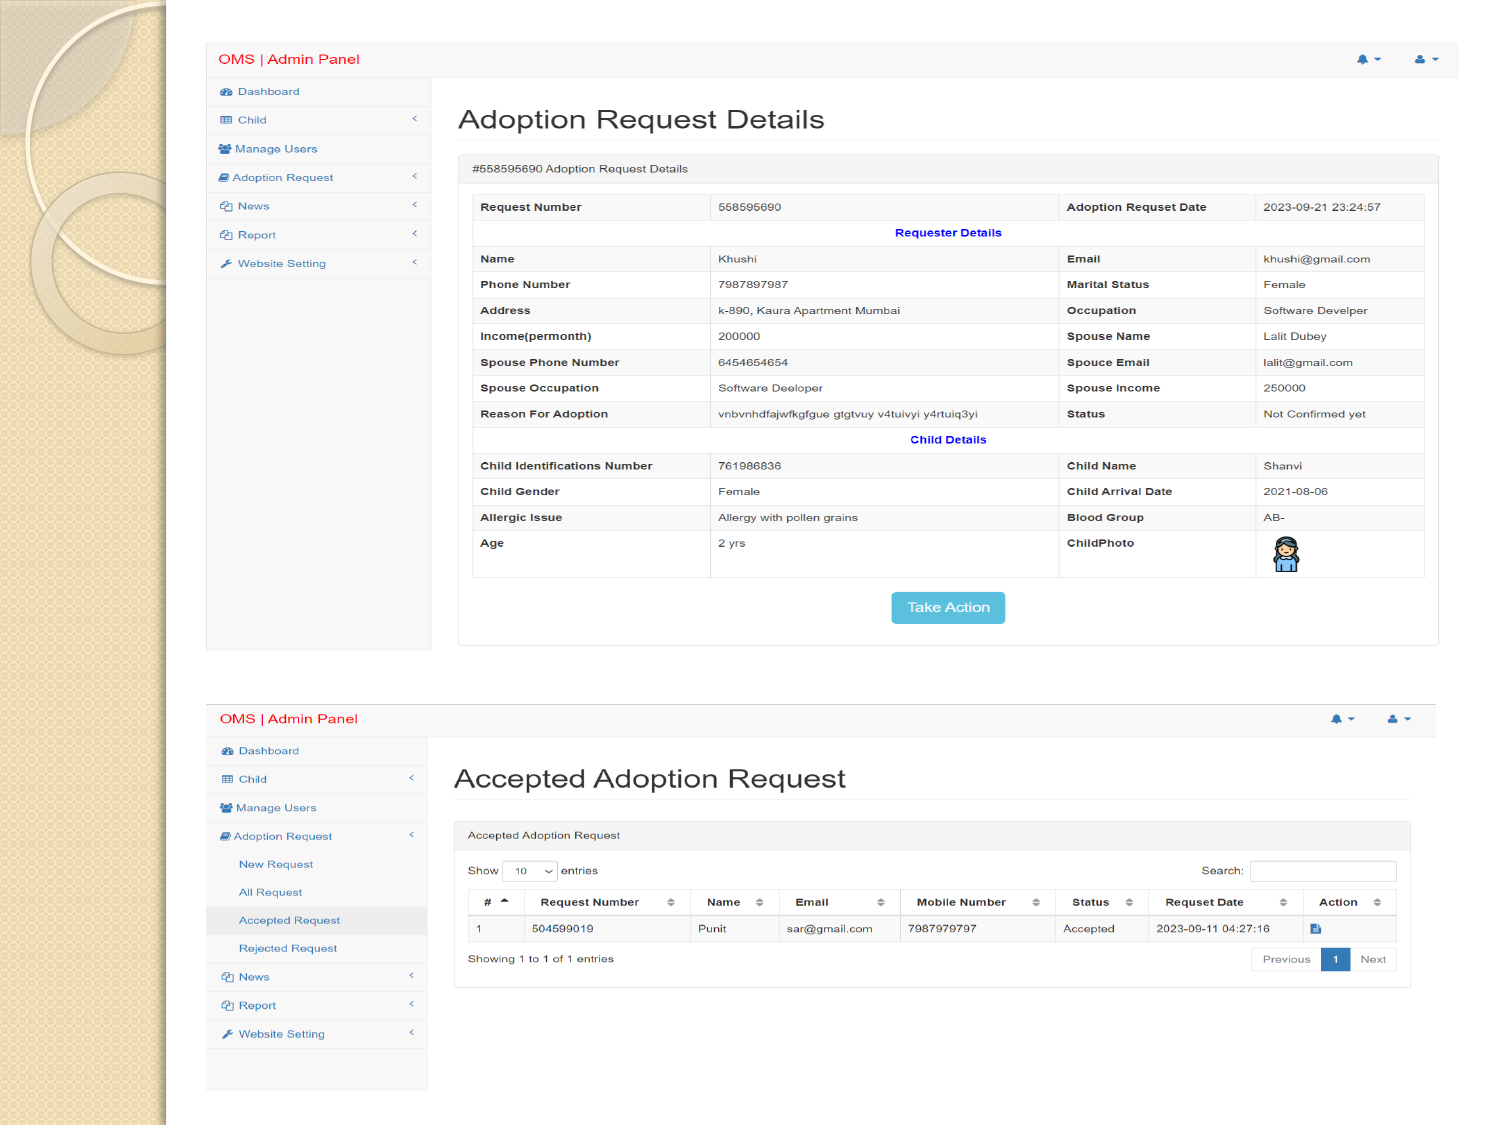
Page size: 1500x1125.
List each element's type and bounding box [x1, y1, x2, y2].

picture [206, 703, 1436, 1091]
picture [206, 42, 1459, 651]
